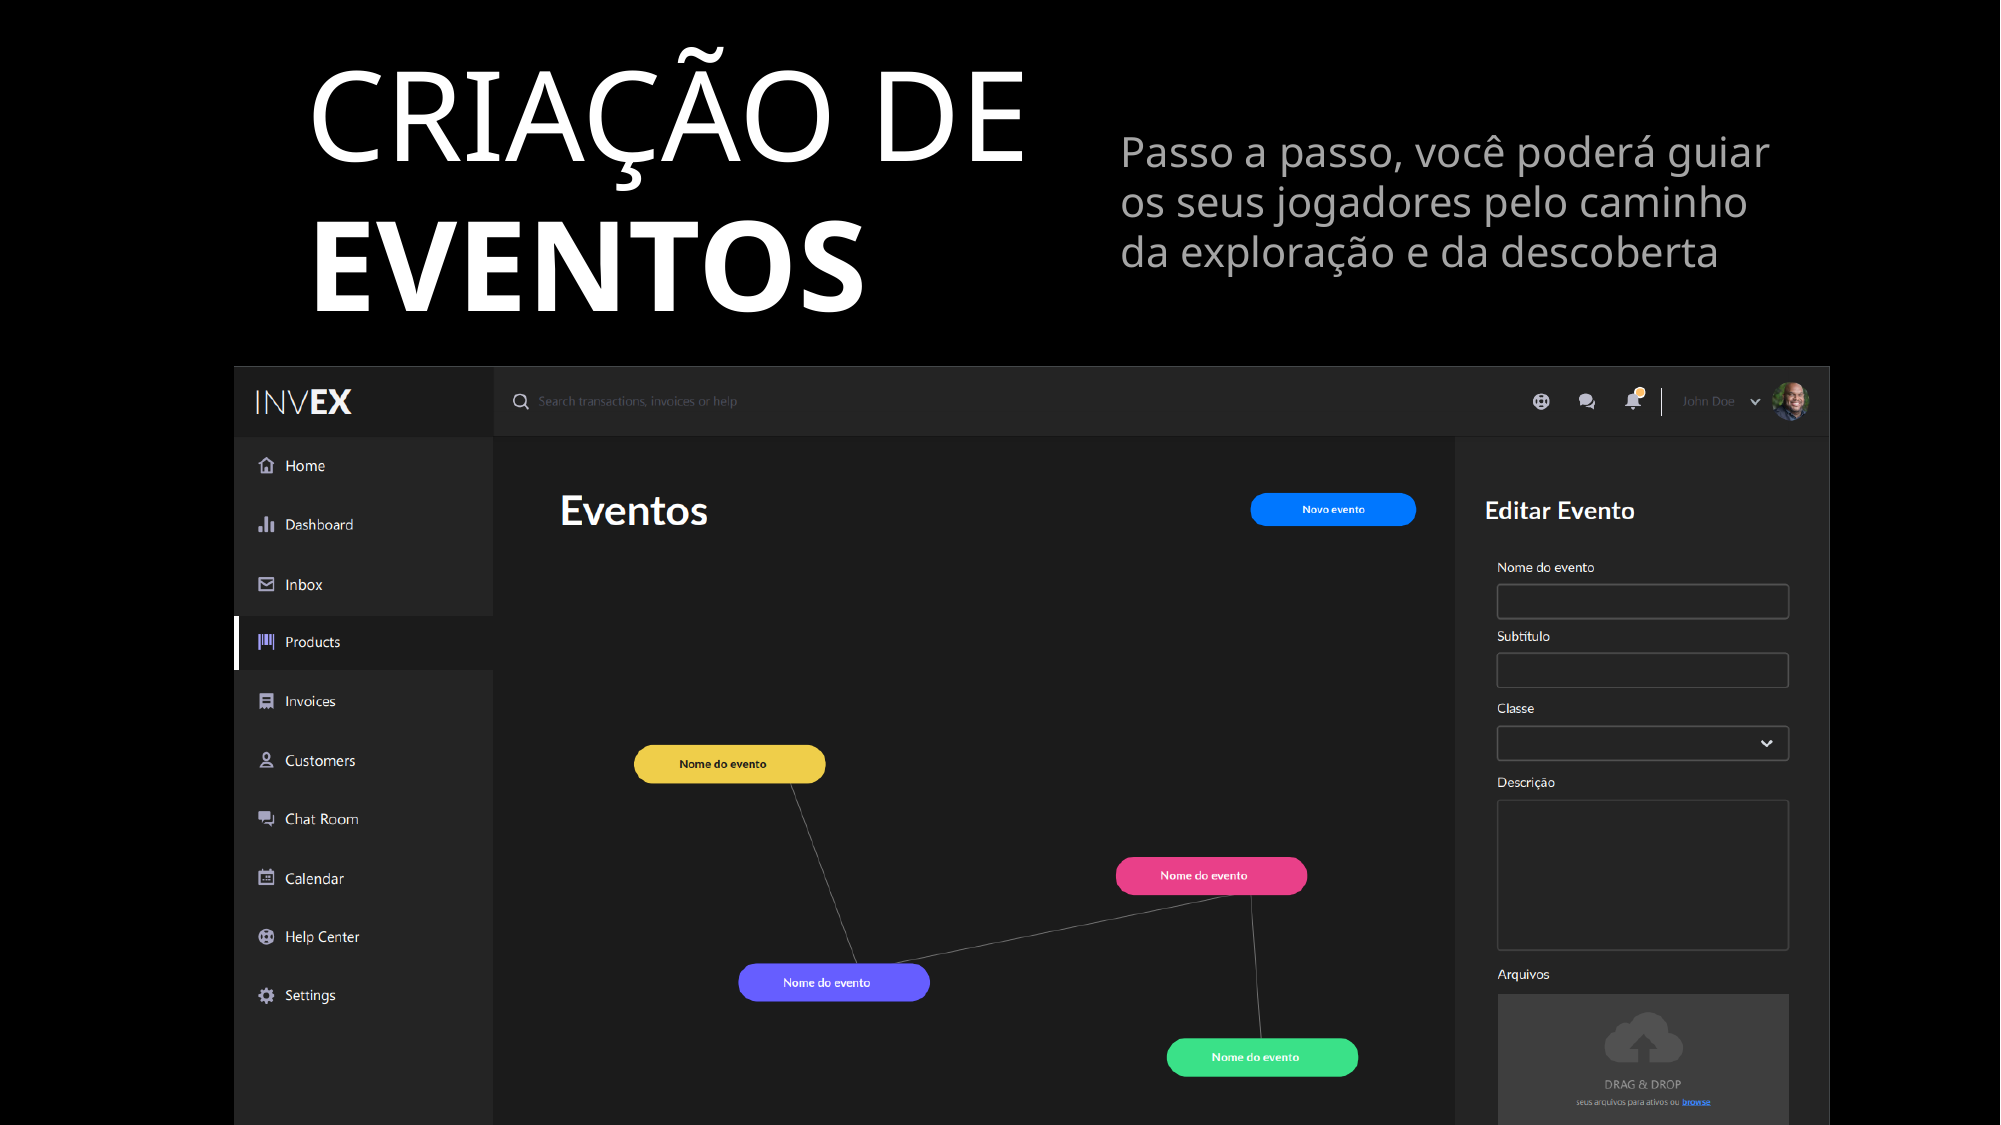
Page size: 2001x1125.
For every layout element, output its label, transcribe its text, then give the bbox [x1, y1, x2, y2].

text_box Passo a passo, você poderá guiar os seus jogadores pelo caminho da exploração e da descoberta [1105, 65, 1811, 335]
picture [234, 366, 1831, 1125]
text_box CRIAÇÃO DE EVENTOS [290, 28, 1135, 365]
